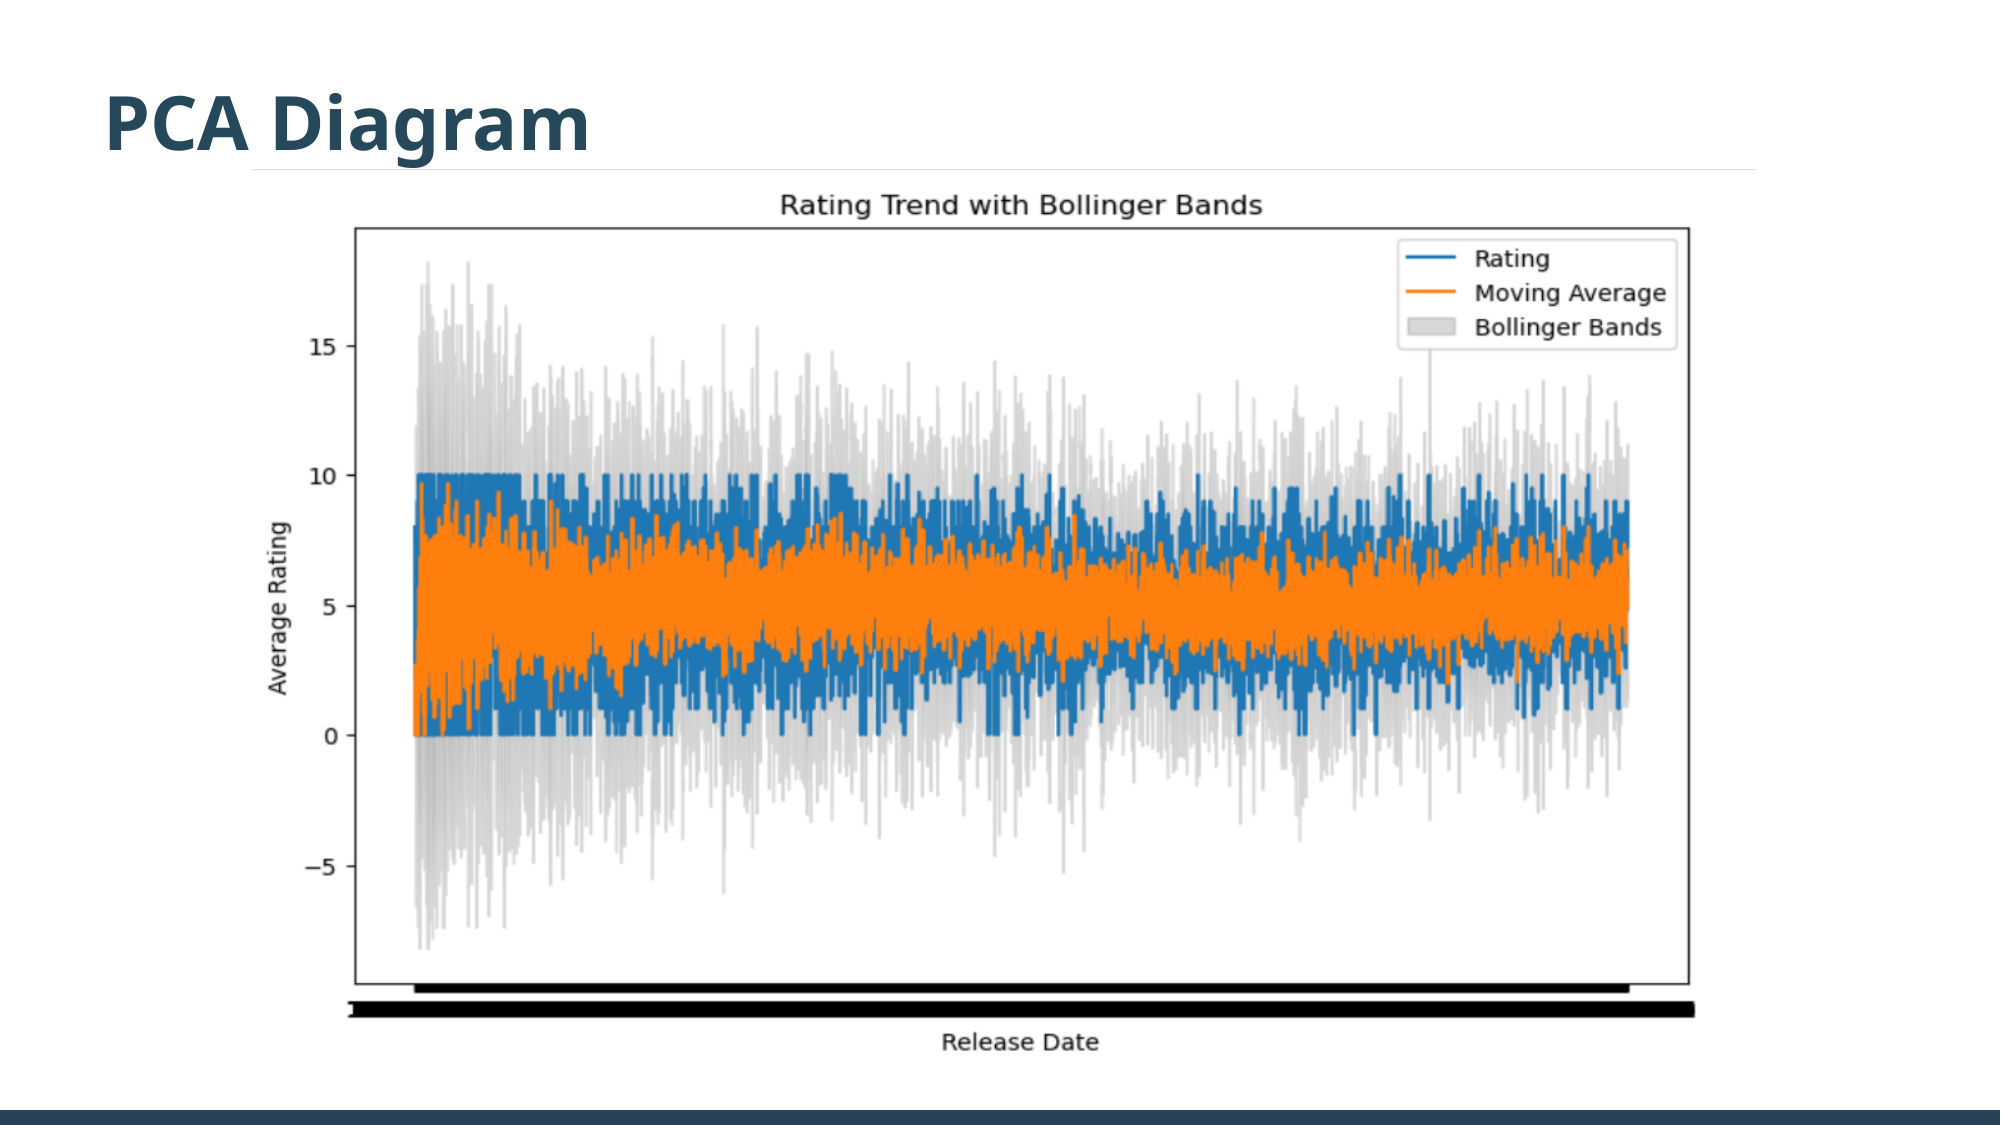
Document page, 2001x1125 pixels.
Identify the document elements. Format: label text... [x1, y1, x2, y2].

picture [244, 169, 1756, 1070]
text_box PCA Diagram [103, 80, 1375, 168]
